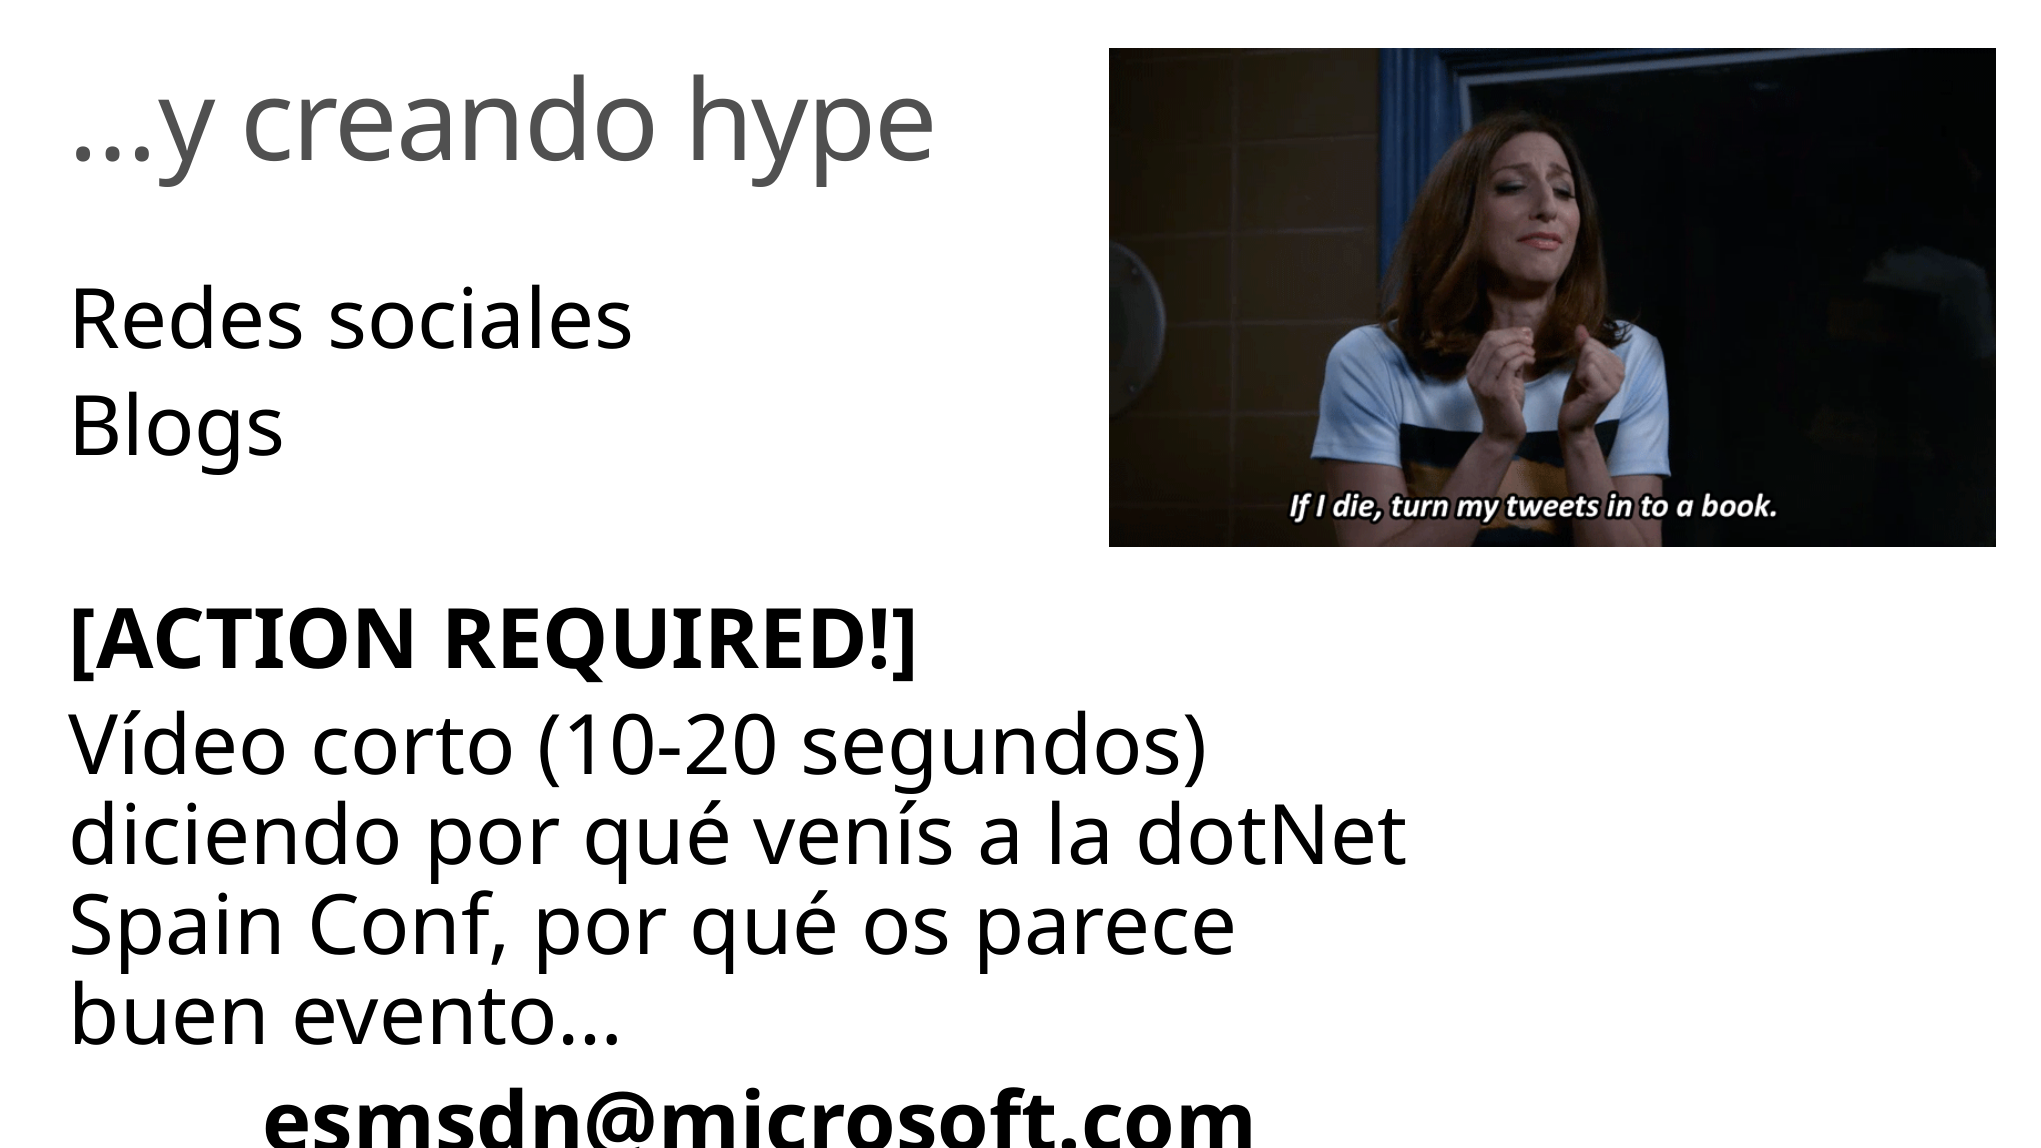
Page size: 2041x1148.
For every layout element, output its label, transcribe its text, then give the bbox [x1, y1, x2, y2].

list Redes sociales Blogs [ACTION REQUIRED!] Vídeo corto (10-20 segundos) diciendo por qué venís a la dotNet Spain Conf, por qué os parece buen evento… esmsdn@microsoft.com [45, 261, 1476, 1121]
picture [1109, 48, 1996, 547]
title …y creando hype [45, 48, 1109, 199]
